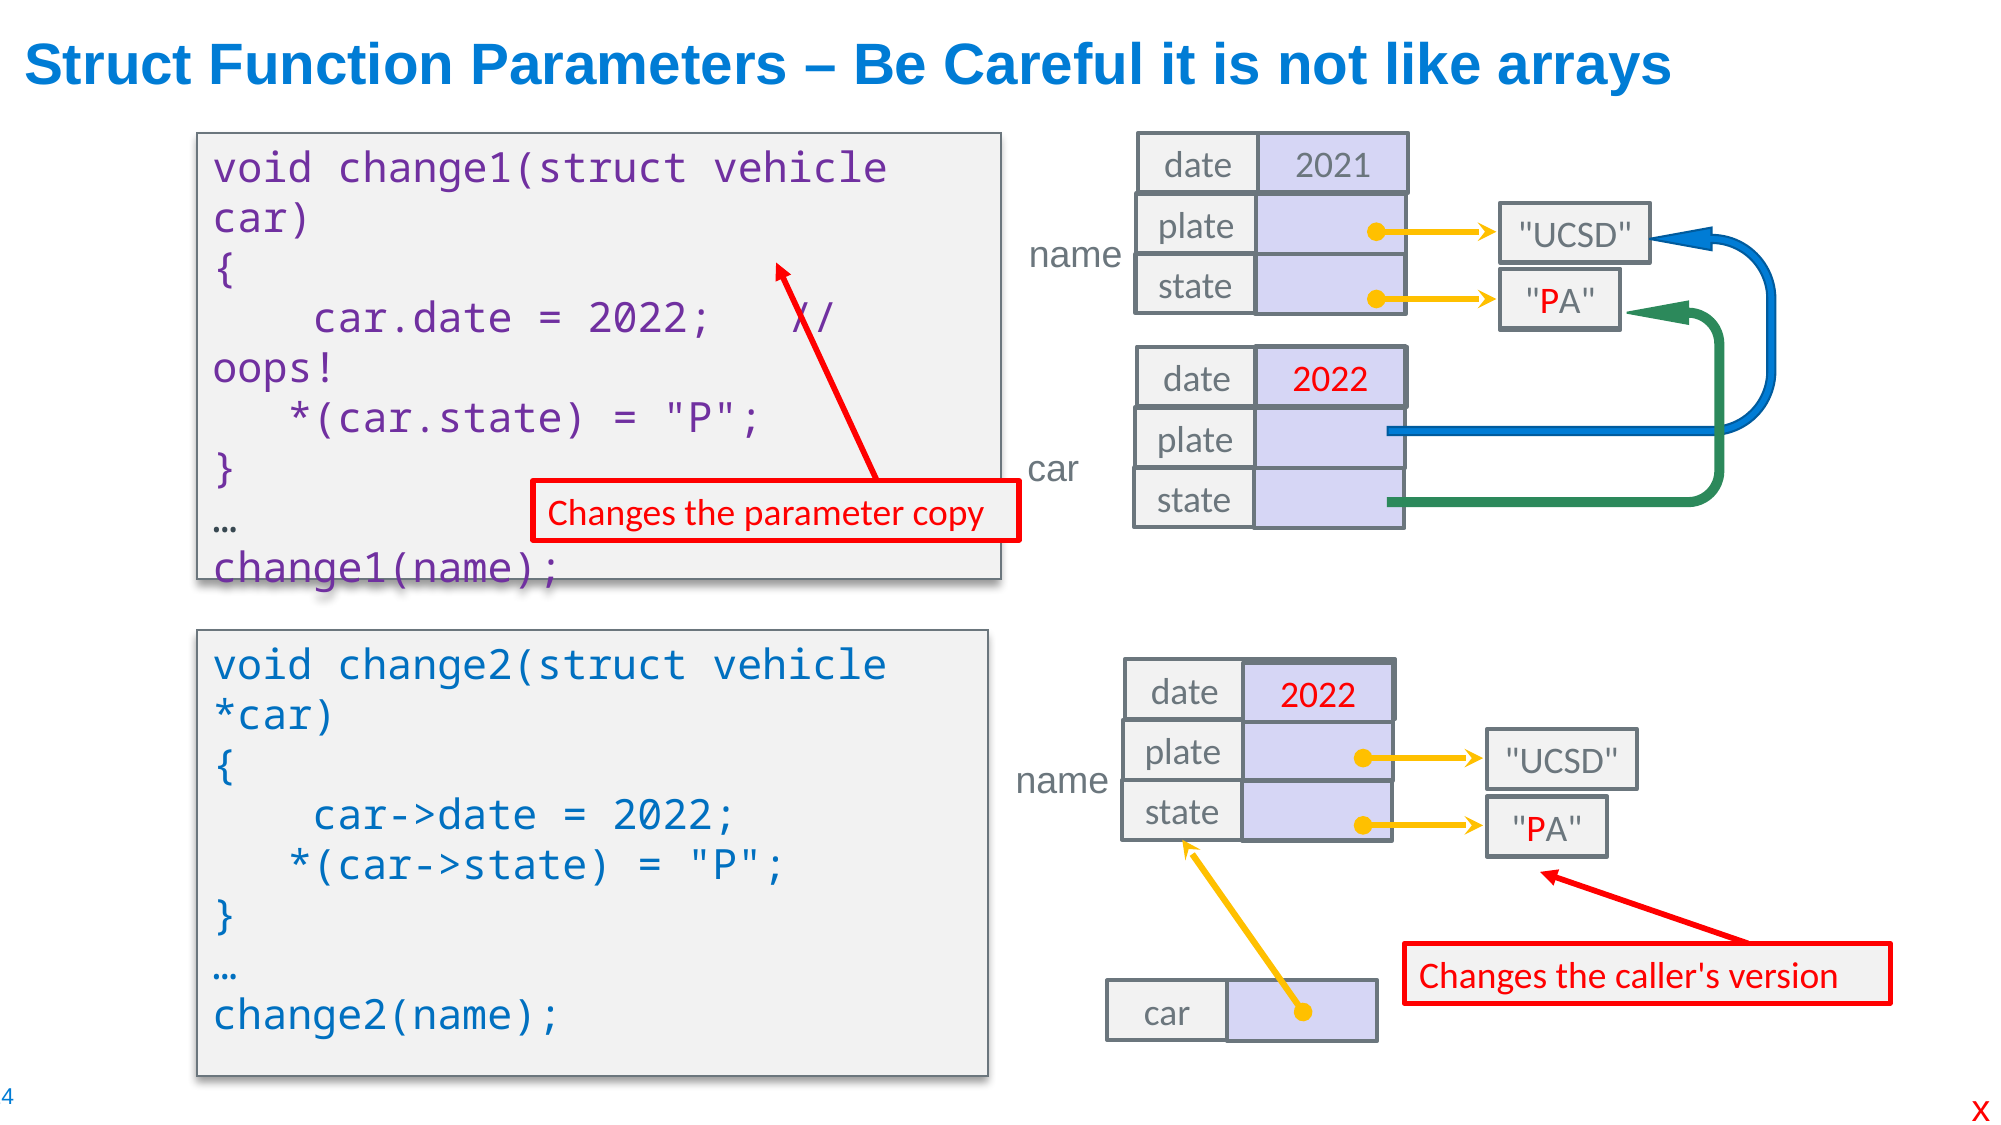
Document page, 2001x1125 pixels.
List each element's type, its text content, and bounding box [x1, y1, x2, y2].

text_box [1407, 425, 1714, 437]
text_box void change2(struct vehicle *car) { car->date = 2022; *(car->state) = "P"; } … change2(name); [197, 630, 988, 1077]
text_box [1404, 871, 1891, 1004]
text_box void change1(struct vehicle car) { car.date = 2022; // oops! *(car.state) = "P"; } … change1(name); [197, 132, 1002, 579]
text_box [1651, 226, 1777, 435]
text_box x [1956, 1076, 2000, 1125]
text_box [1013, 132, 1651, 331]
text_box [533, 262, 1019, 541]
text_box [999, 659, 1637, 1041]
title Struct Function Parameters – Be Careful it is not like arrays [9, 27, 1900, 105]
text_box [1019, 346, 1407, 529]
text_box [1407, 300, 1725, 508]
